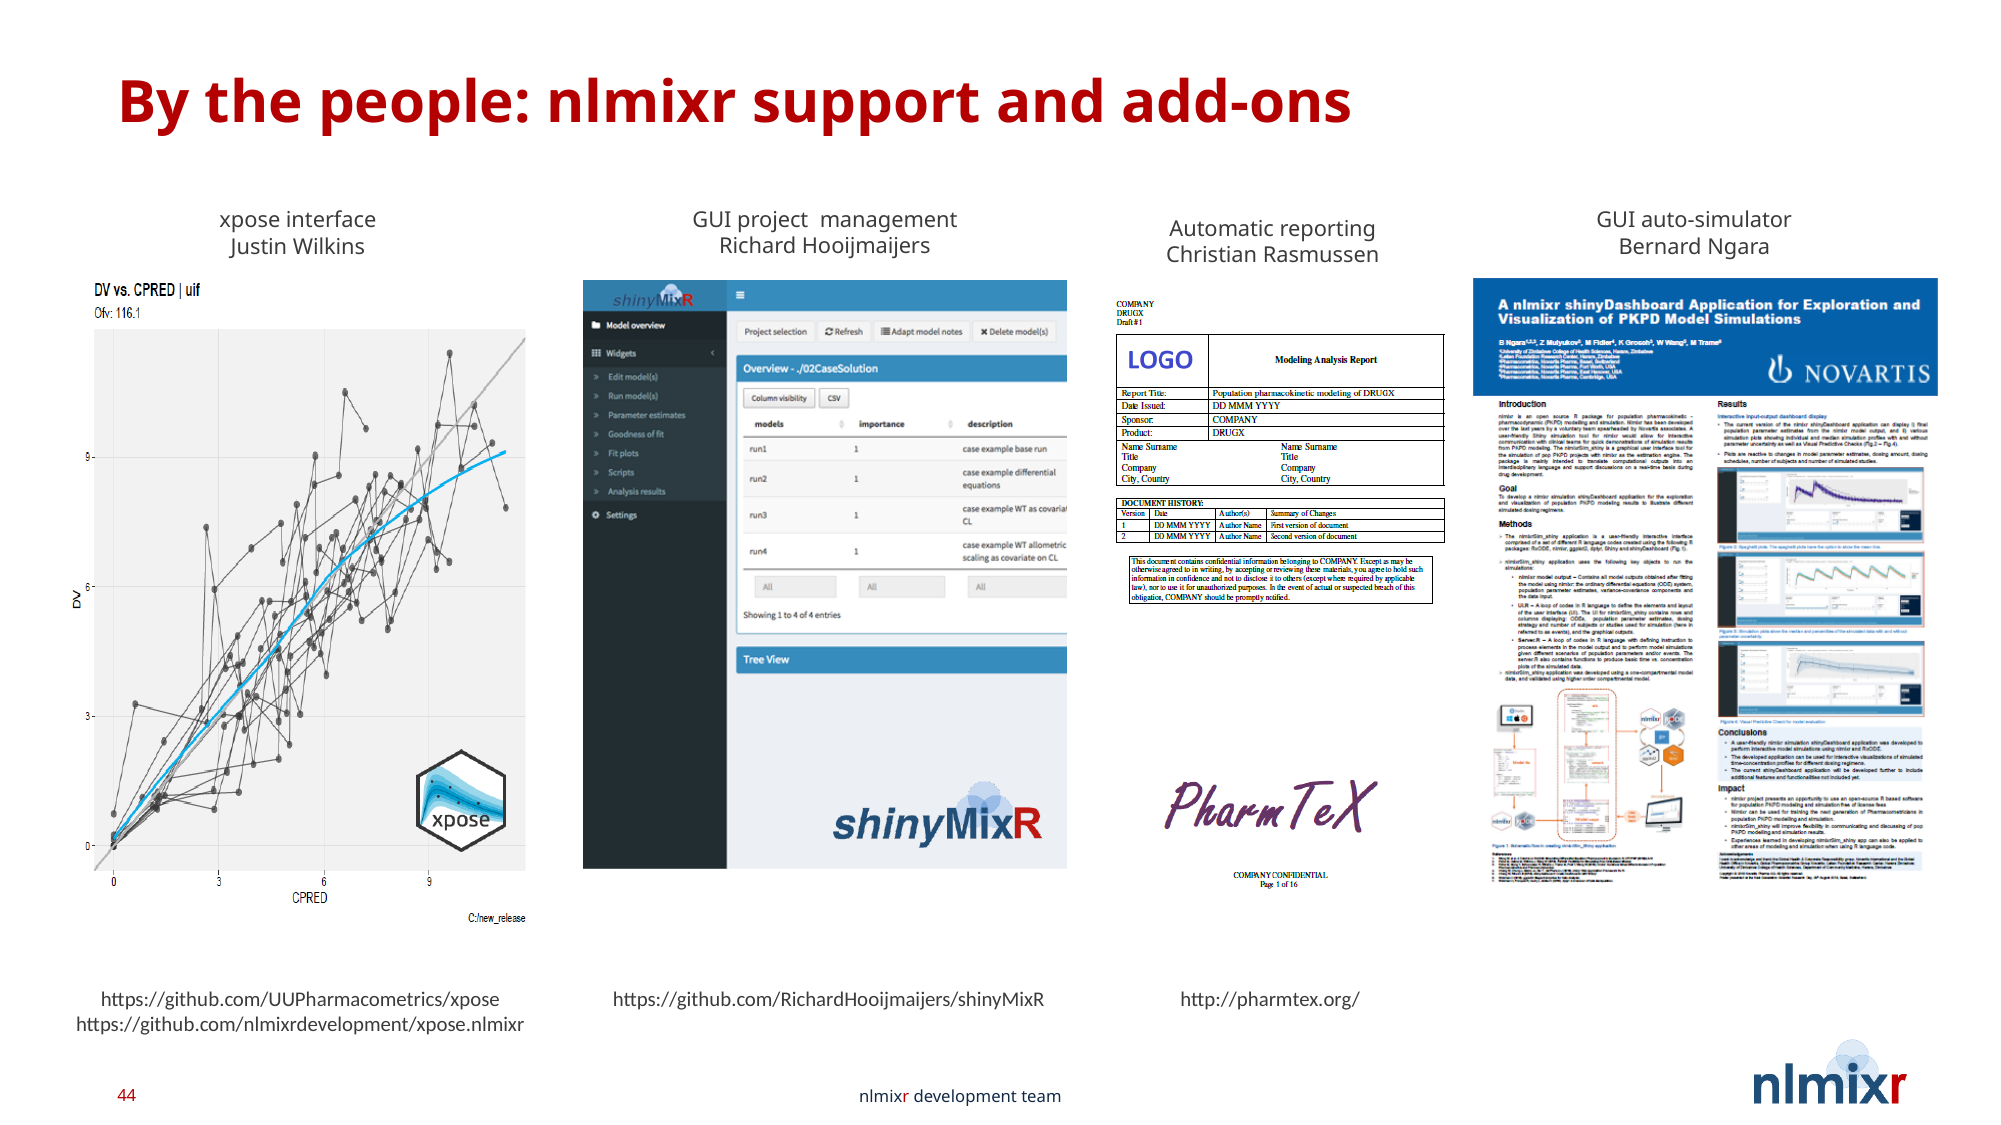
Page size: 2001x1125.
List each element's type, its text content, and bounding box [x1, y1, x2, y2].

picture [68, 278, 528, 930]
text_box Automatic reporting Christian Rasmussen [1119, 207, 1427, 275]
title By the people: nlmixr support and add-ons [102, 18, 1898, 181]
text_box xpose interface Justin Wilkins [144, 198, 452, 266]
text_box https://github.com/UUPharmacometrics/xpose https://github.com/nlmixrdevelopment/xpose.nlmixr [61, 978, 540, 1044]
text_box https://github.com/RichardHooijmaijers/shinyMixR [598, 978, 1060, 1019]
picture [1744, 1028, 1916, 1115]
footer nlmixr development team [354, 1076, 1567, 1115]
text_box http://pharmtex.org/ [1165, 978, 1376, 1019]
slide_number 44 [102, 1076, 276, 1115]
text_box GUI auto-simulator Bernard Ngara [1538, 198, 1851, 266]
picture [583, 277, 1944, 909]
text_box GUI project management Richard Hooijmaijers [655, 198, 995, 266]
